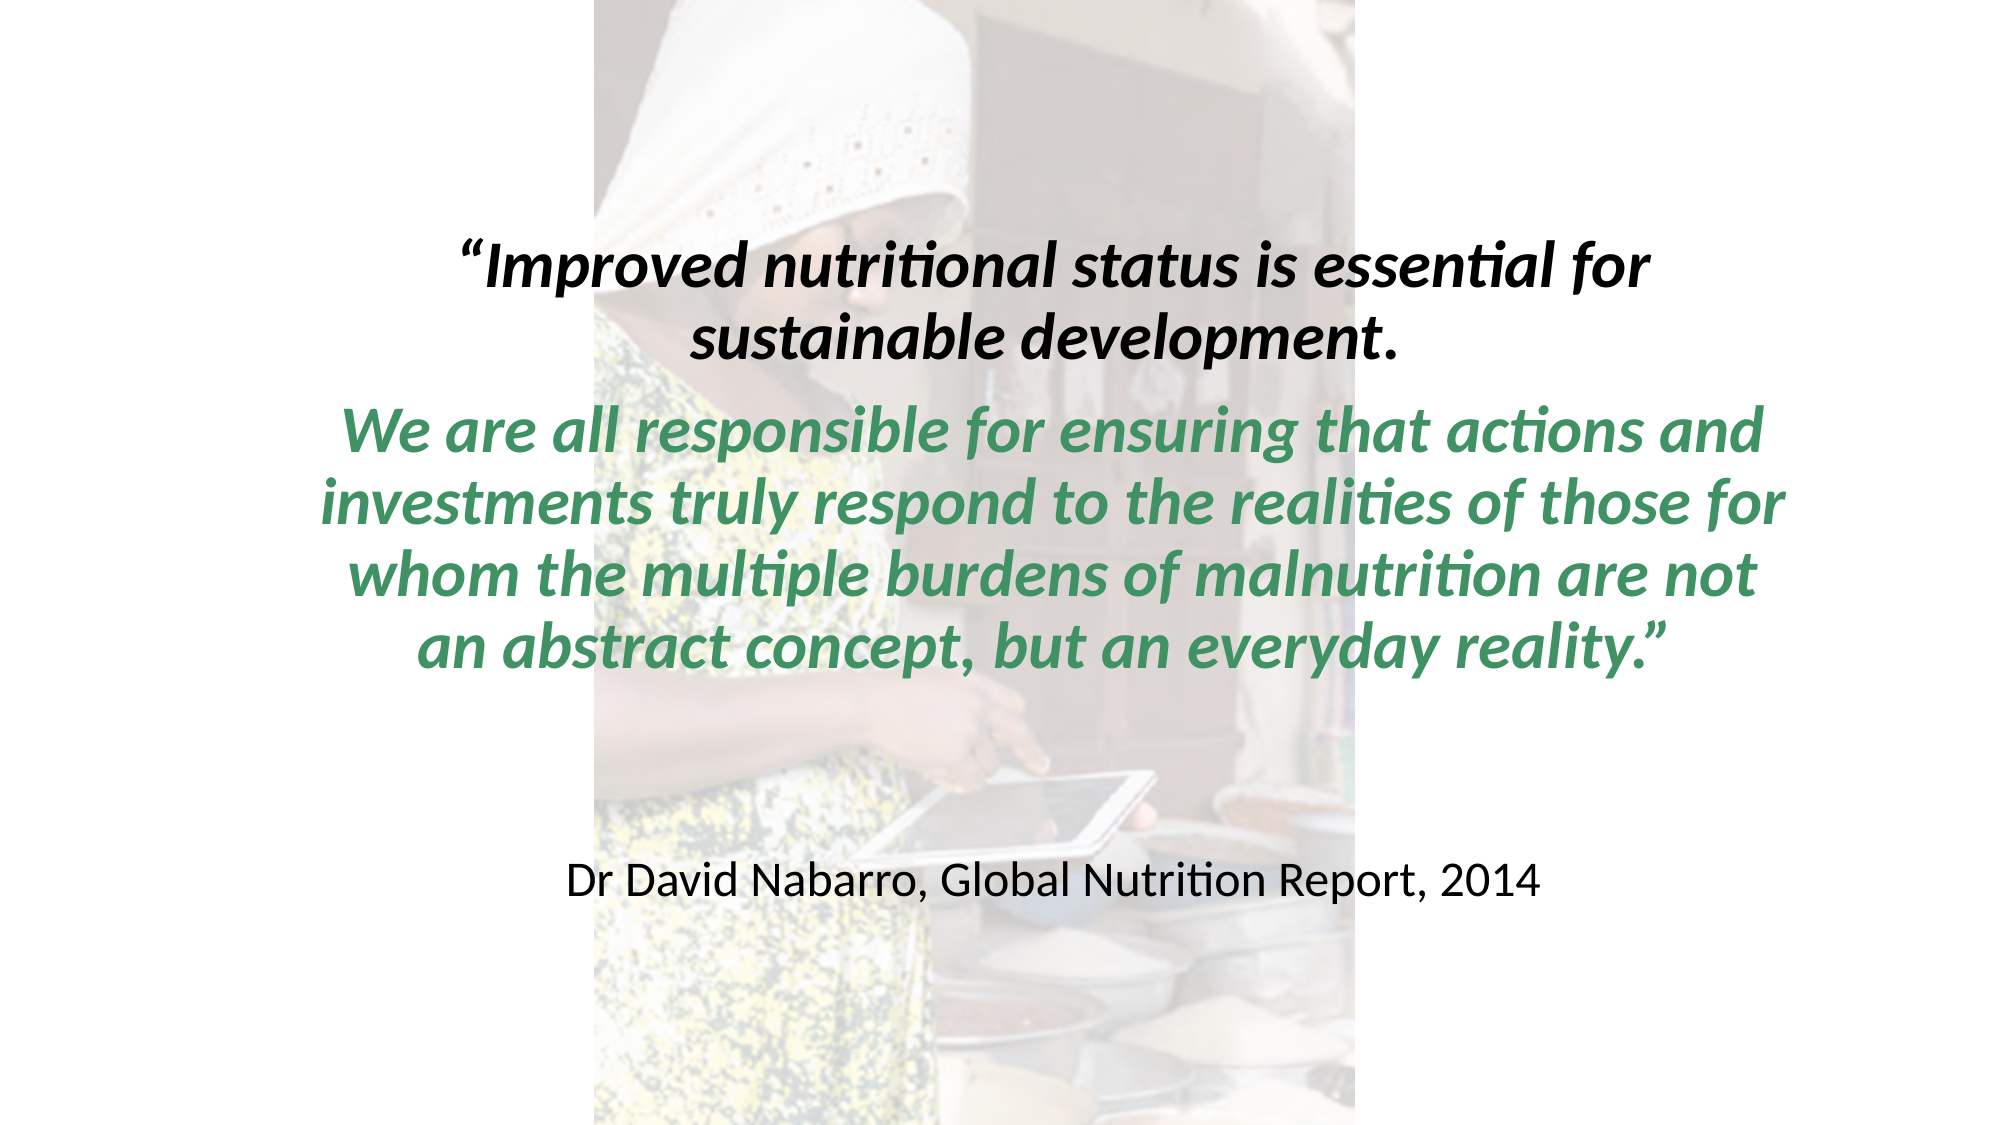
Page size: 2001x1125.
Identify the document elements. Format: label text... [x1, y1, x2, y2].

picture [594, 0, 1355, 1125]
subtitle “Improved nutritional status is essential for sustainable development. We are all responsible for ensuring that actions and investments truly respond to the realities of those for whom the multiple burdens of malnutrition are not an abstract concept, but an everyday reality.” Dr David Nabarro, Global Nutrition Report, 2014 [303, 66, 594, 1005]
subtitle “Improved nutritional status is essential for sustainable development. We are all responsible for ensuring that actions and investments truly respond to the realities of those for whom the multiple burdens of malnutrition are not an abstract concept, but an everyday reality.” Dr David Nabarro, Global Nutrition Report, 2014 [1355, 66, 1804, 1005]
